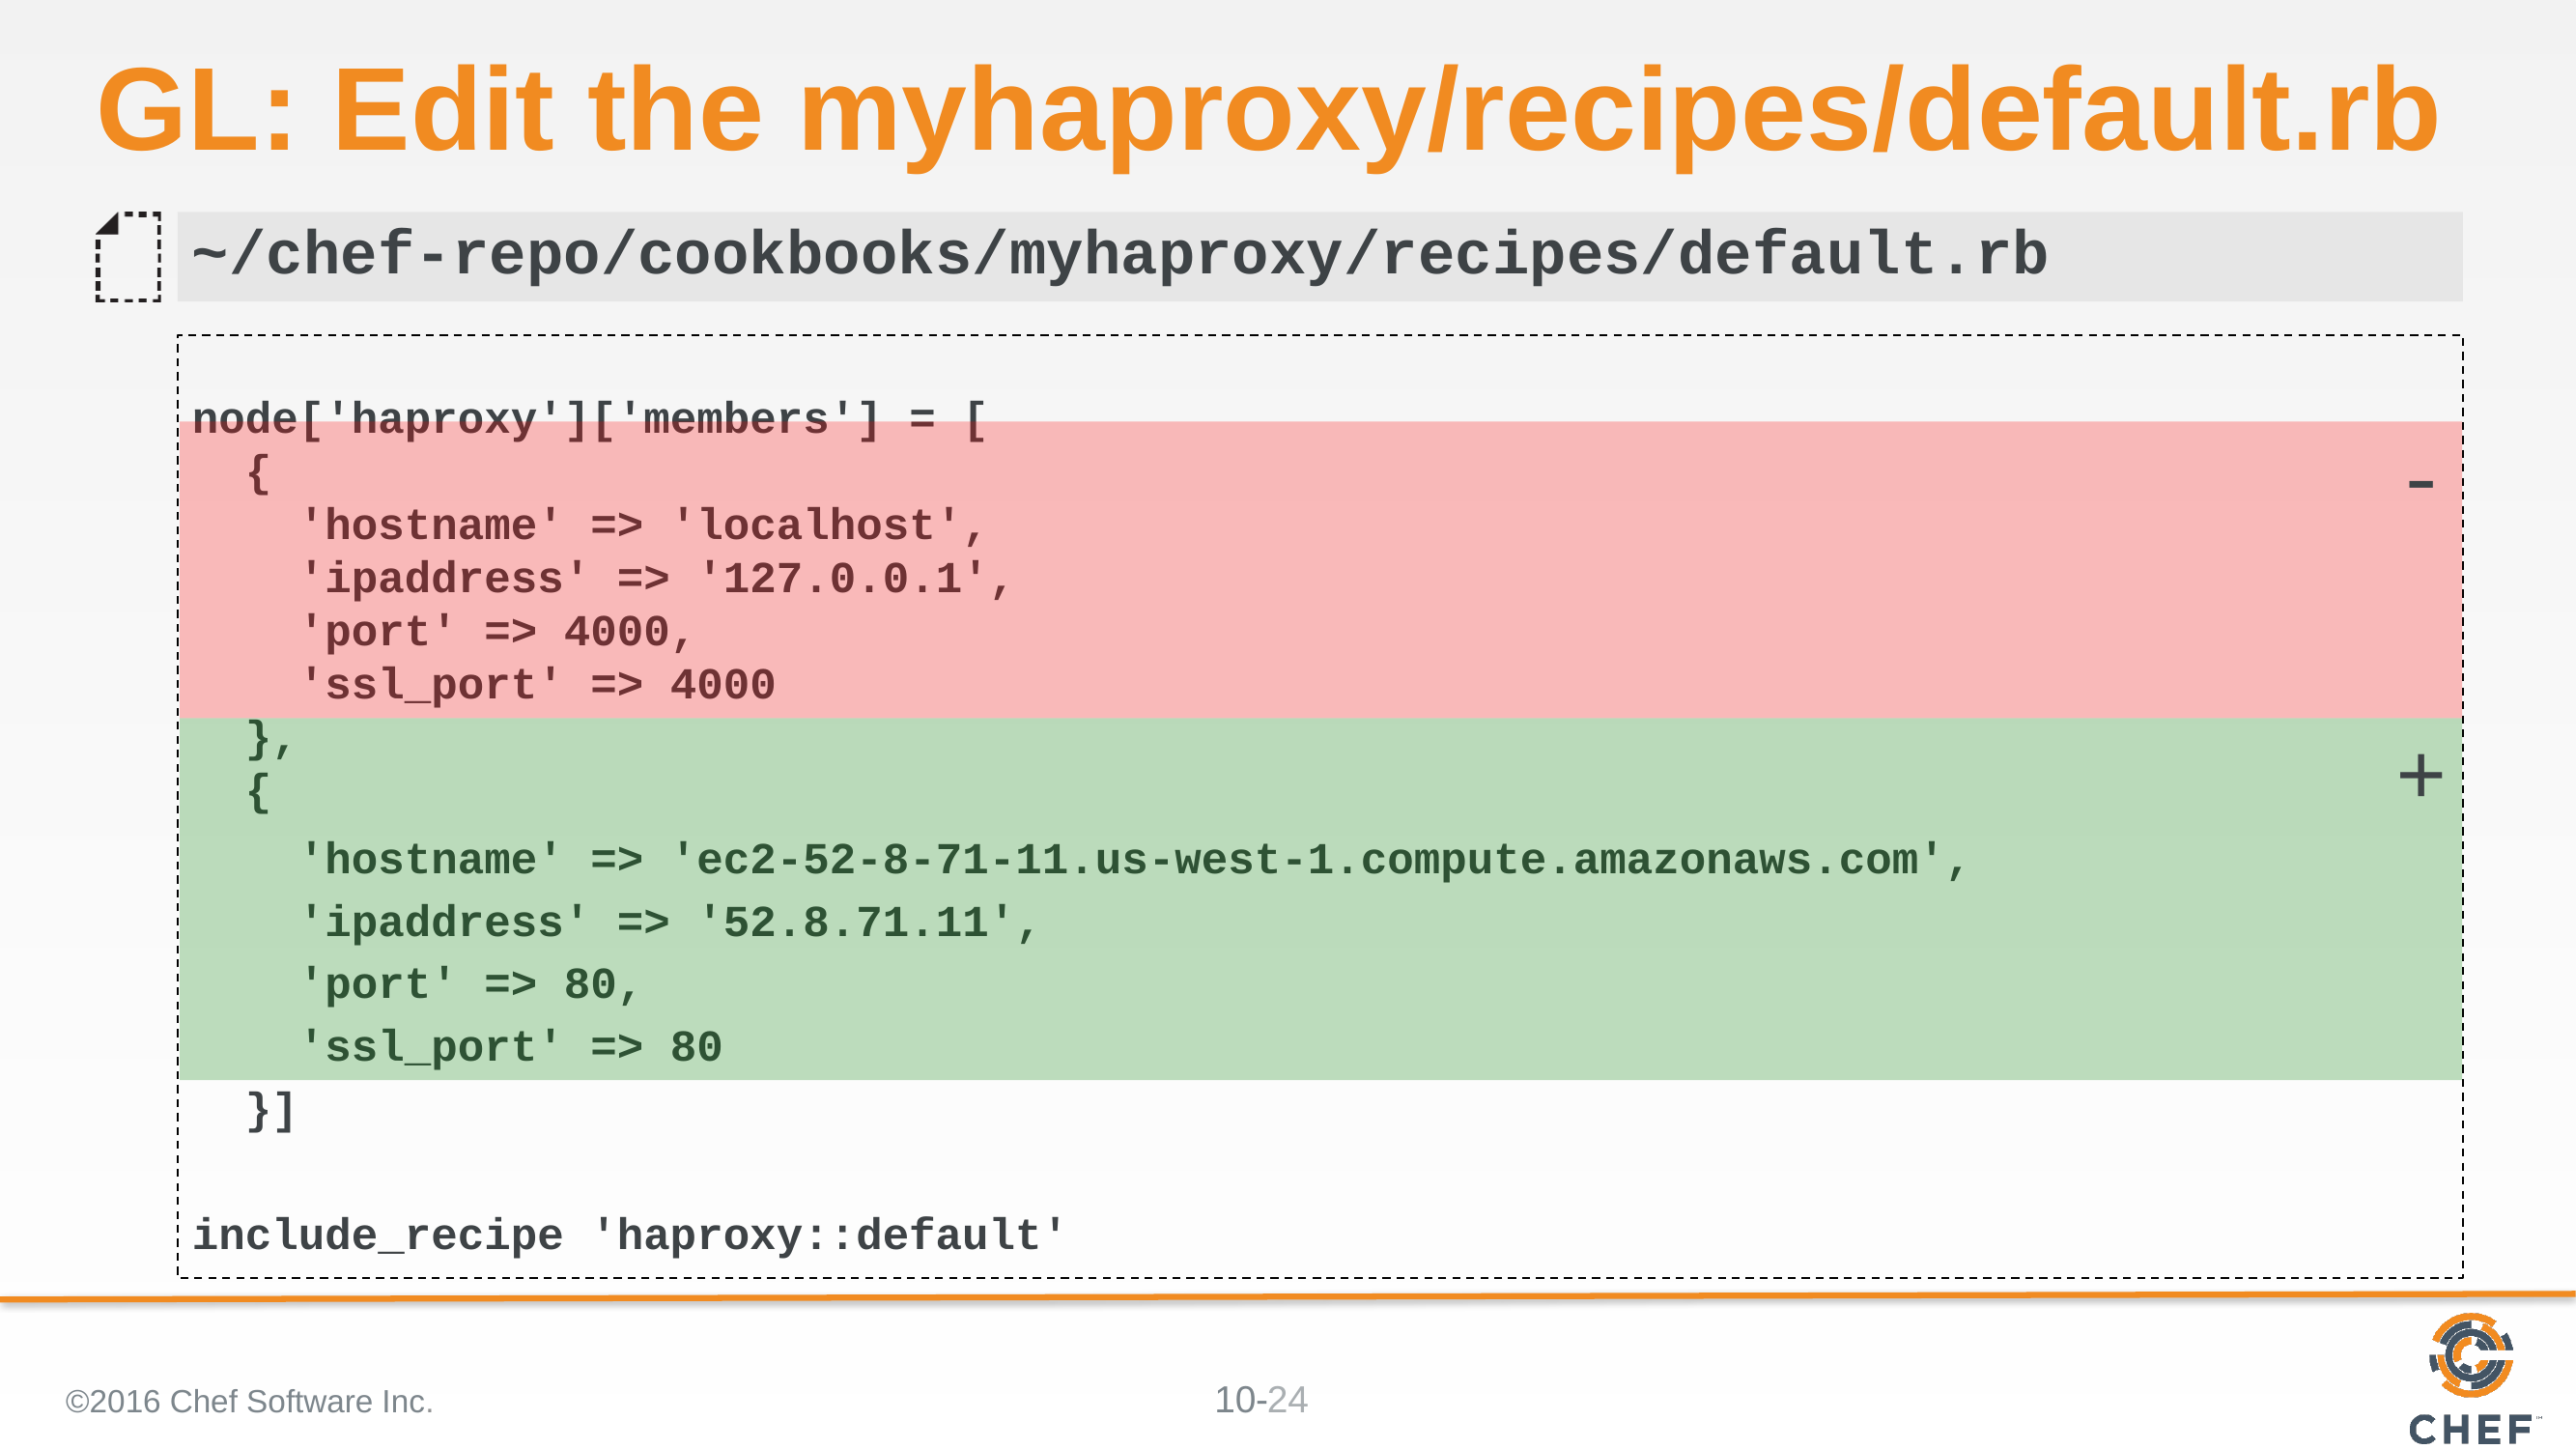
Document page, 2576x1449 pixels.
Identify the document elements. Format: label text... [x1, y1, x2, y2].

list + [180, 719, 2463, 1081]
list node['haproxy']['members'] = [ { 'hostname' => 'localhost', 'ipaddress' => '127.0.0.1', 'port' => 4000, 'ssl_port' => 4000 }, { 'hostname' => 'ec2-52-8-71-11.us-west-1.compute.amazonaws.com', 'ipaddress' => '52.8.71.11', 'port' => 80, 'ssl_port' => 80 }] include_recipe 'haproxy::default' [177, 334, 2464, 1279]
footer ©2016 Chef Software Inc. [51, 1359, 952, 1440]
picture [2399, 1297, 2550, 1449]
list ~/chef-repo/cookbooks/myhaproxy/recipes/default.rb [177, 212, 2463, 302]
title GL: Edit the myhaproxy/recipes/default.rb [96, 48, 2463, 180]
list - [180, 421, 2463, 719]
slide_number 24 [998, 1359, 1578, 1437]
